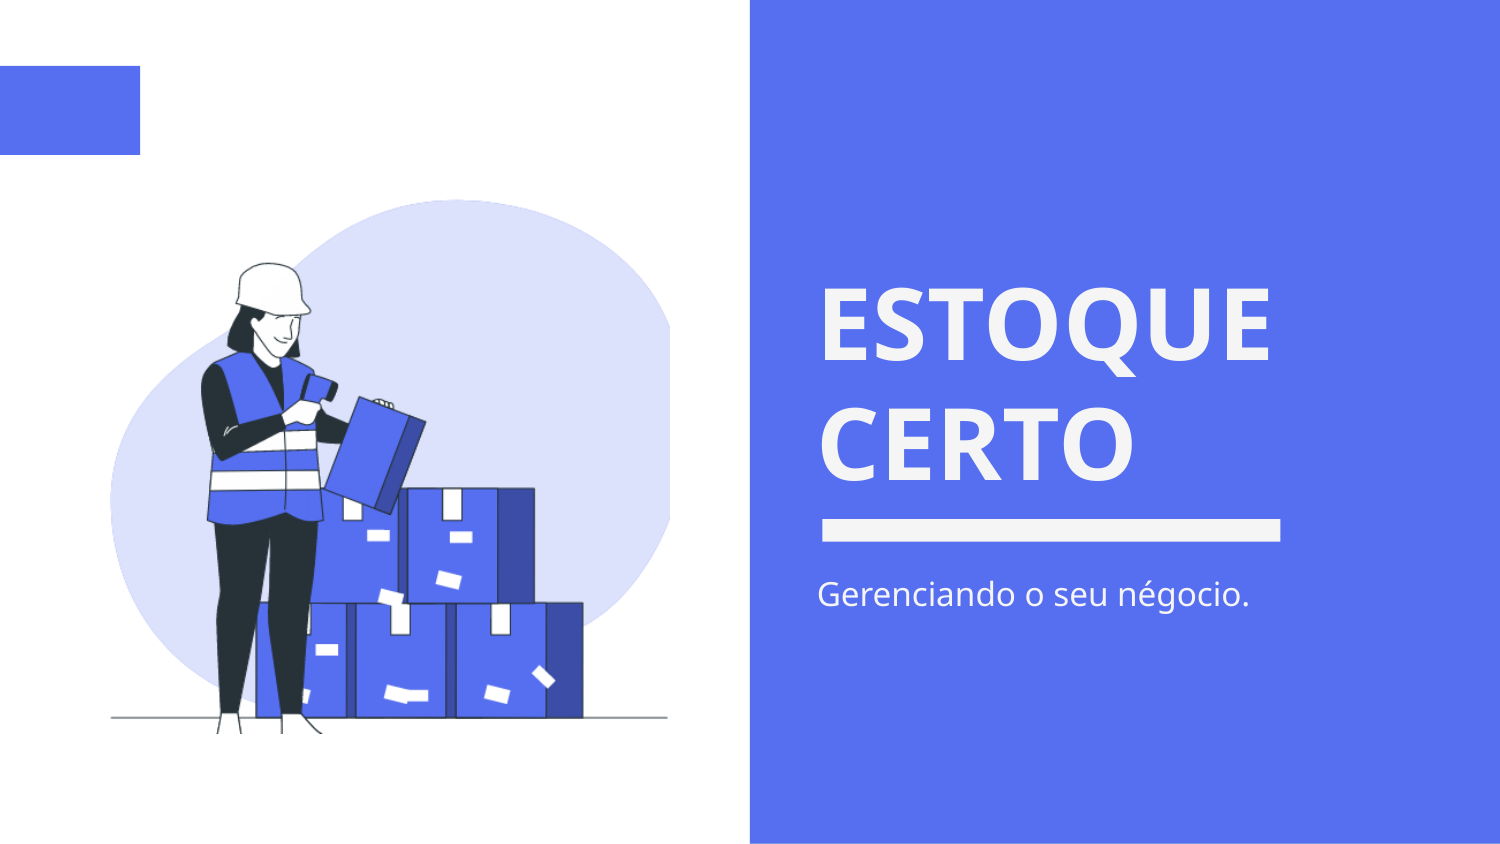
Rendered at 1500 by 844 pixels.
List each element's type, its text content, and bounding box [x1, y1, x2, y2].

text_box [748, 0, 1500, 844]
picture [94, 158, 670, 734]
subtitle Gerenciando o seu négocio. [801, 559, 1383, 627]
text_box [822, 519, 1281, 542]
text_box [0, 65, 141, 155]
title ESTOQUE CERTO [801, 260, 1383, 502]
